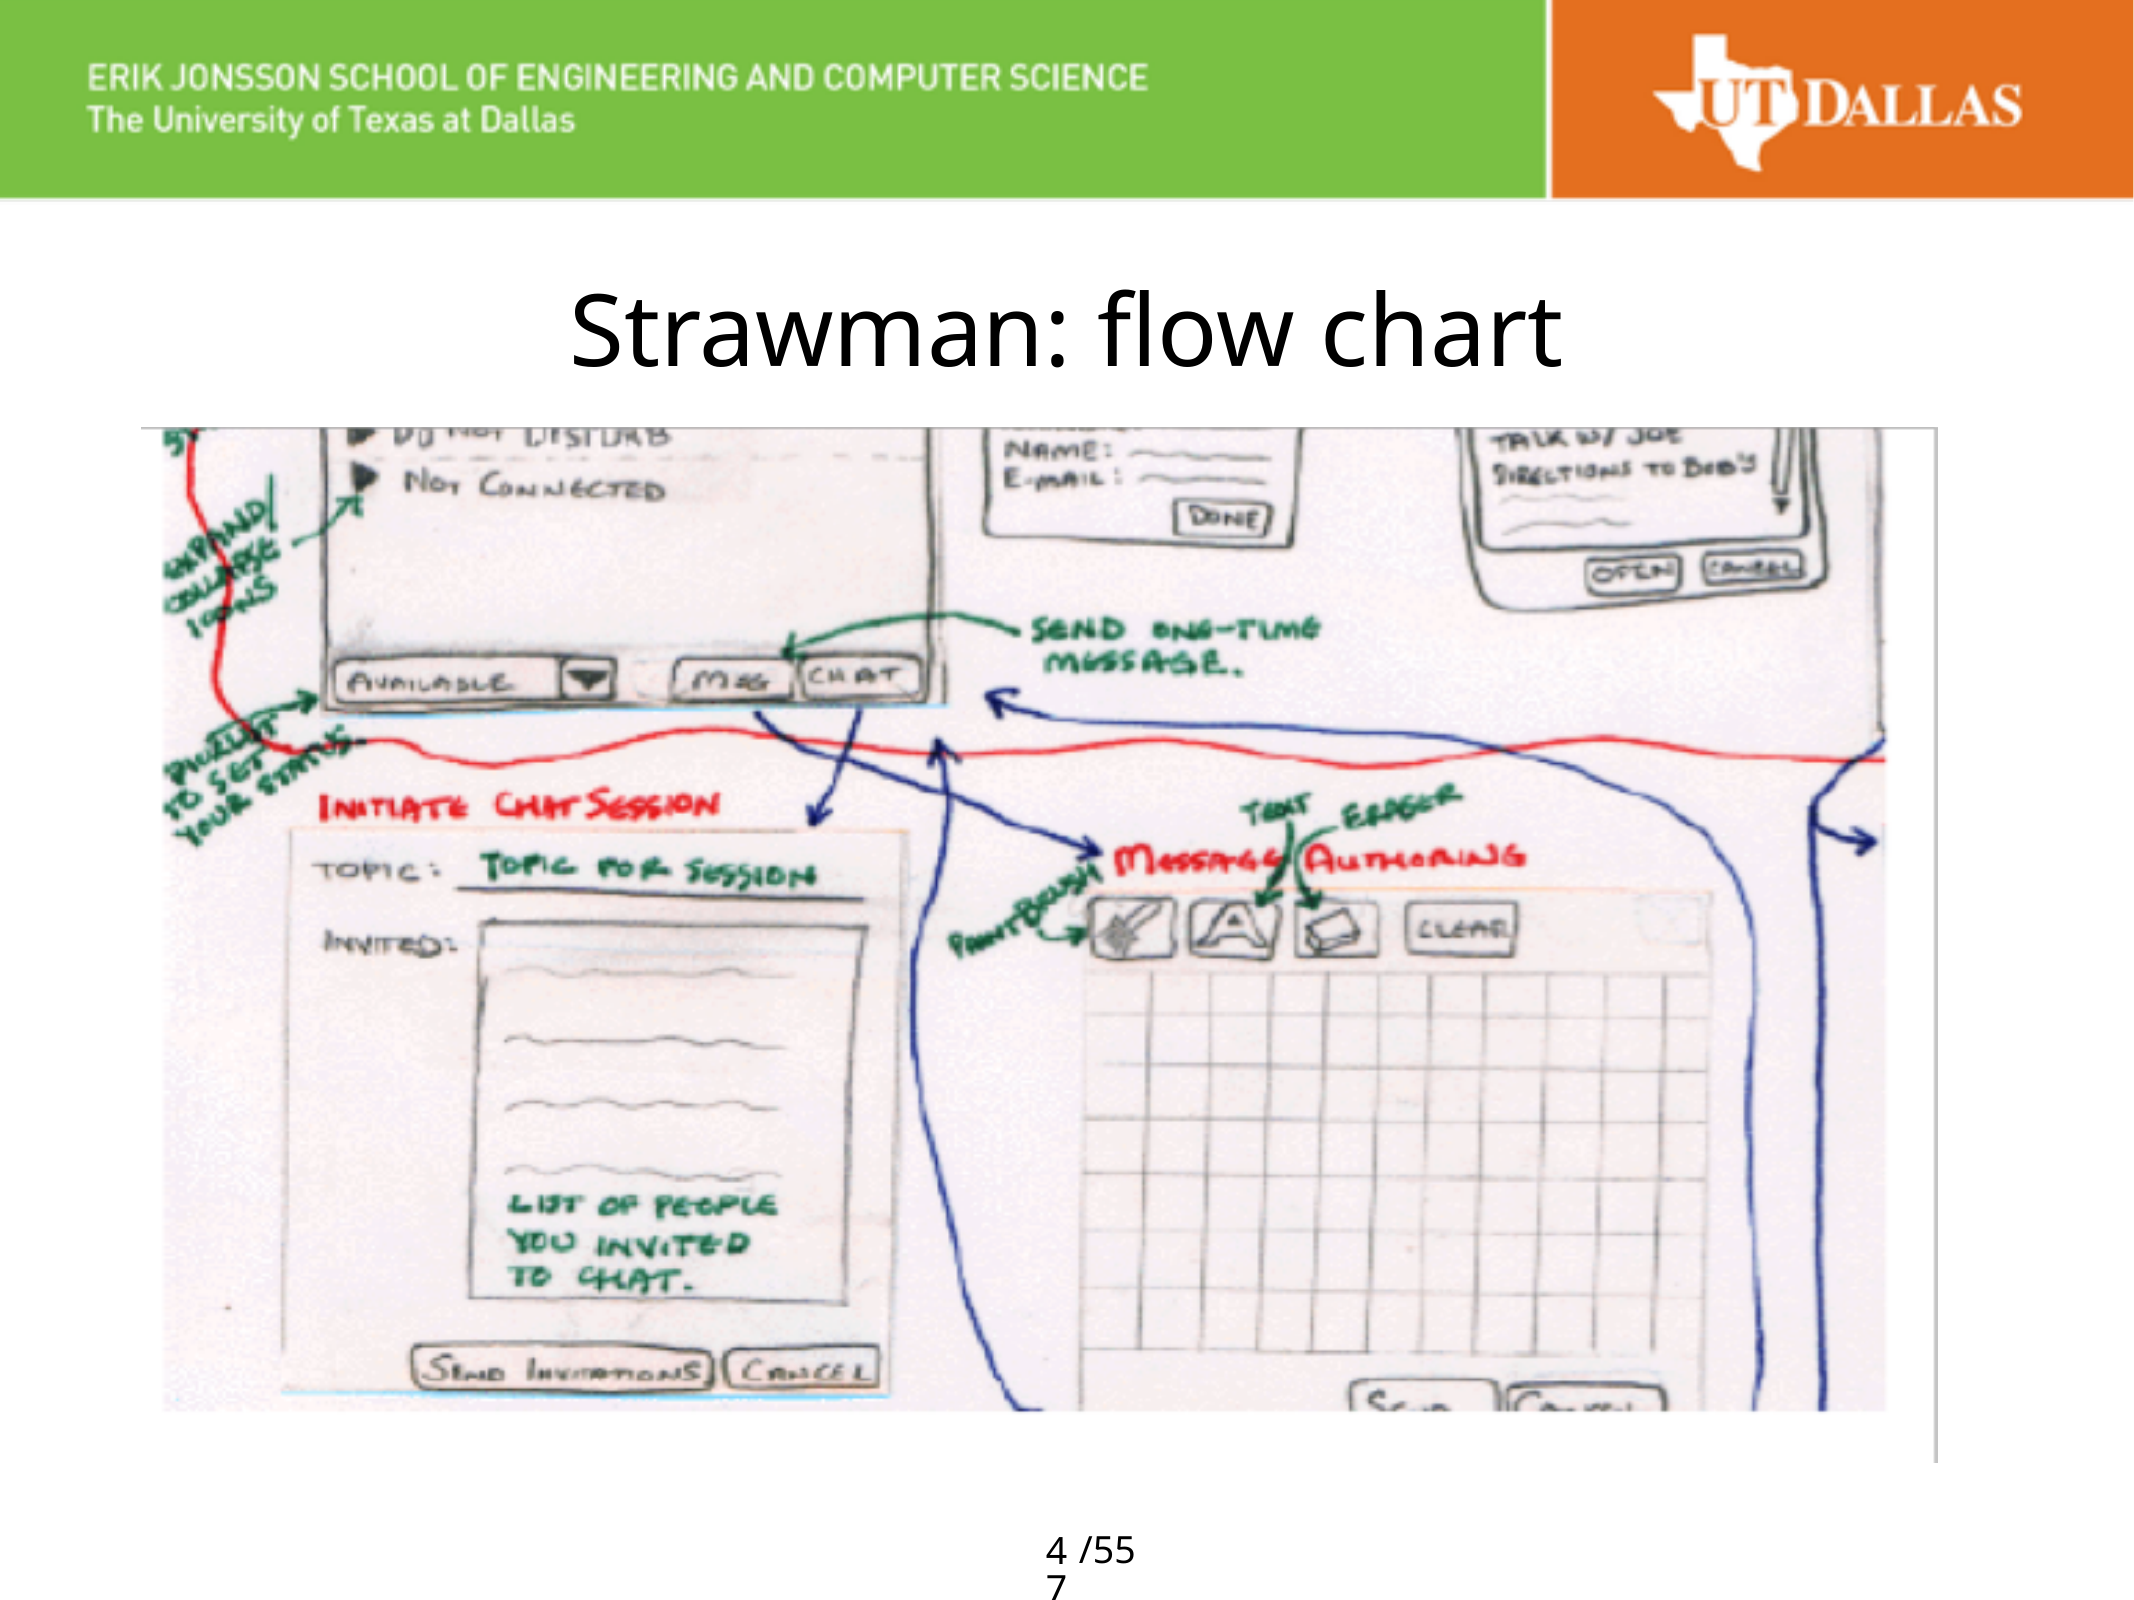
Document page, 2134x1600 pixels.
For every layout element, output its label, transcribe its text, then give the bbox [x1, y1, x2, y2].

slide_number 47 [1036, 1518, 1095, 1580]
picture [0, 0, 2134, 205]
picture [141, 426, 1938, 1463]
title Strawman: flow chart [207, 157, 1926, 418]
